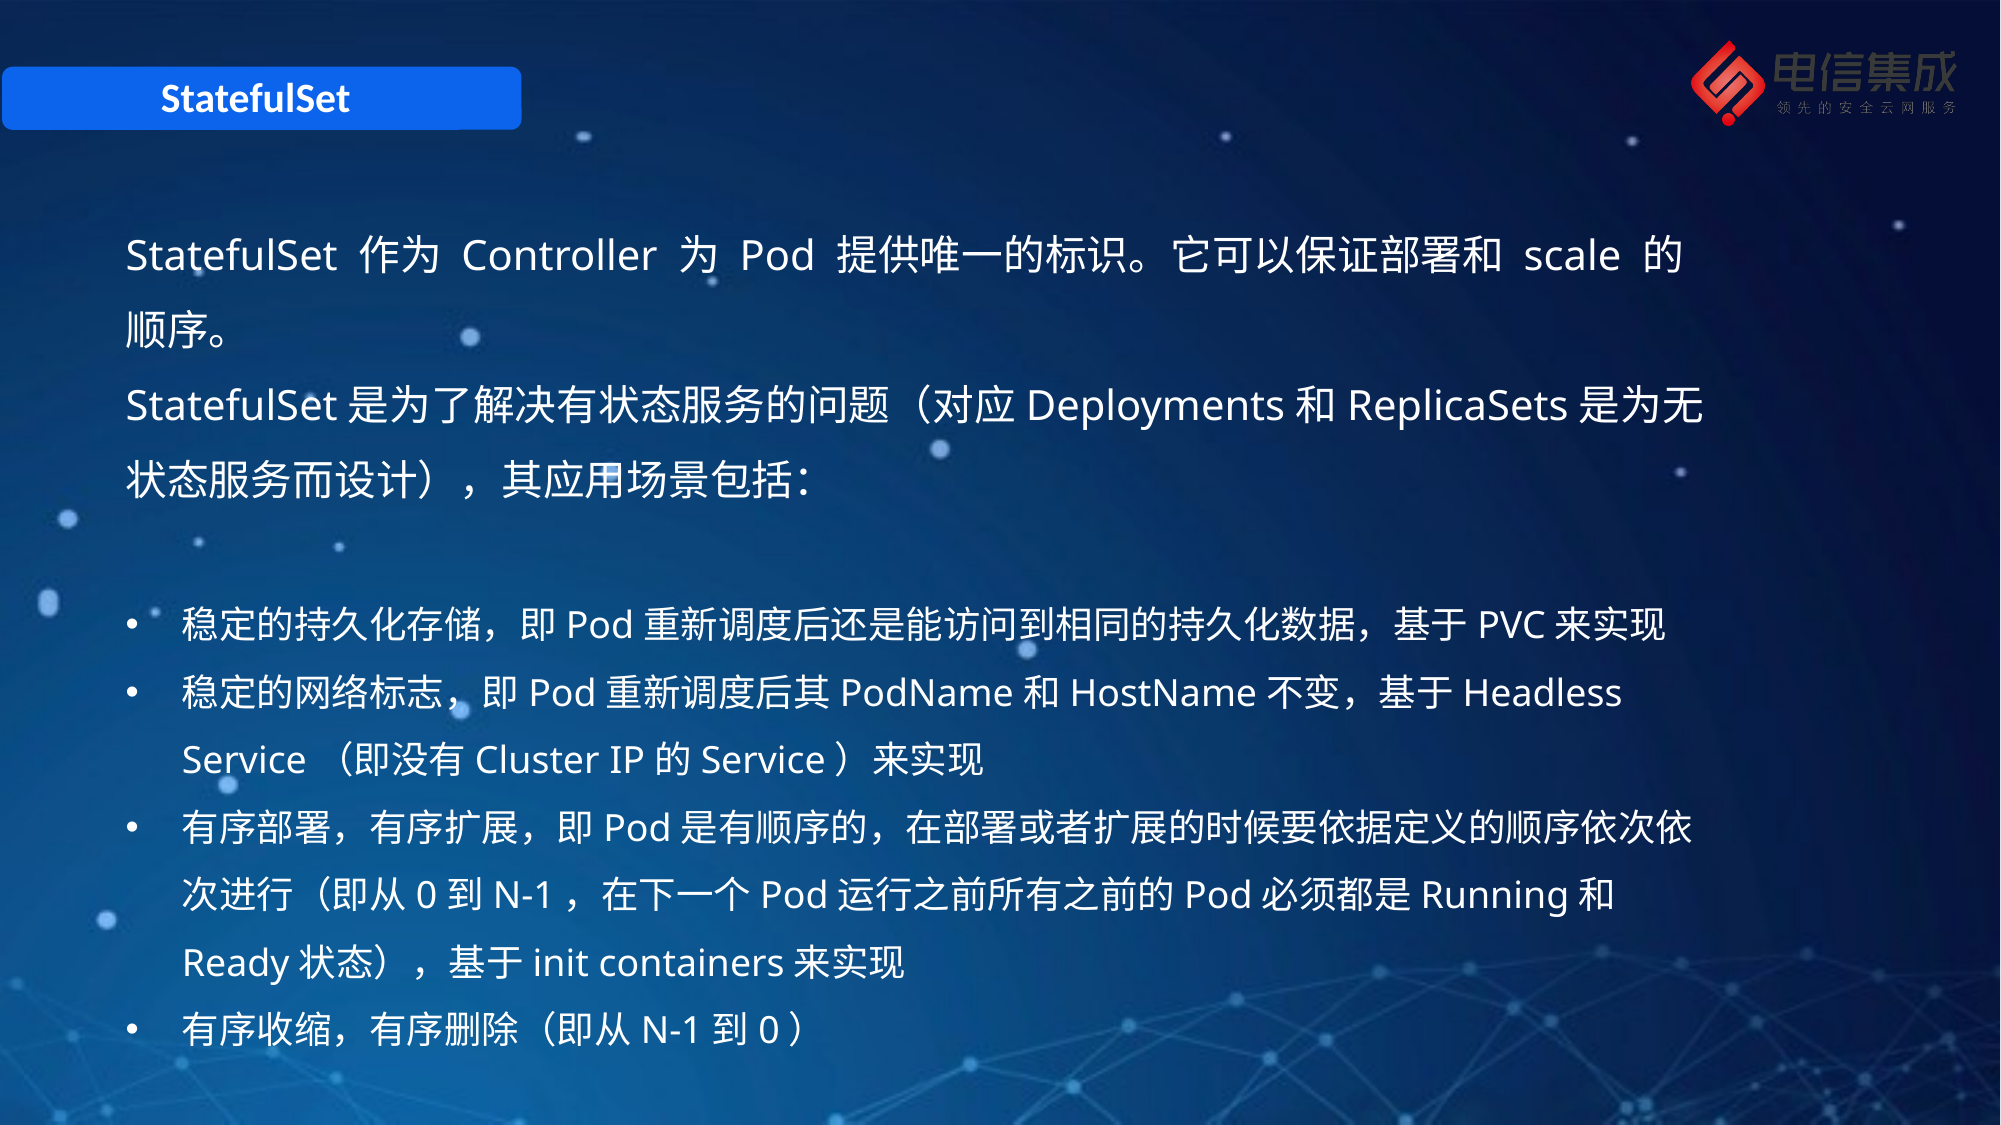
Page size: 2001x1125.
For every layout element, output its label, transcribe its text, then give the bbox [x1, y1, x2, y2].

text_box StatefulSet 作为 Controller 为 Pod 提供唯一的标识。它可以保证部署和 scale 的顺序。 StatefulSet是为了解决有状态服务的问题（对应Deployments和ReplicaSets是为无状态服务而设计），其应用场景包括： 稳定的持久化存储，即Pod重新调度后还是能访问到相同的持久化数据，基于PVC来实现 稳定的网络标志，即Pod重新调度后其PodName和HostName不变，基于Headless Service（即没有Cluster IP的Service）来实现 有序部署，有序扩展，即Pod是有顺序的，在部署或者扩展的时候要依据定义的顺序依次依次进行（即从0到N-1，在下一个Pod运行之前所有之前的Pod必须都是Running和Ready状态），基于init containers来实现 有序收缩，有序删除（即从N-1到0） [110, 196, 1737, 1059]
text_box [0, 62, 522, 130]
picture [0, 0, 2001, 1125]
